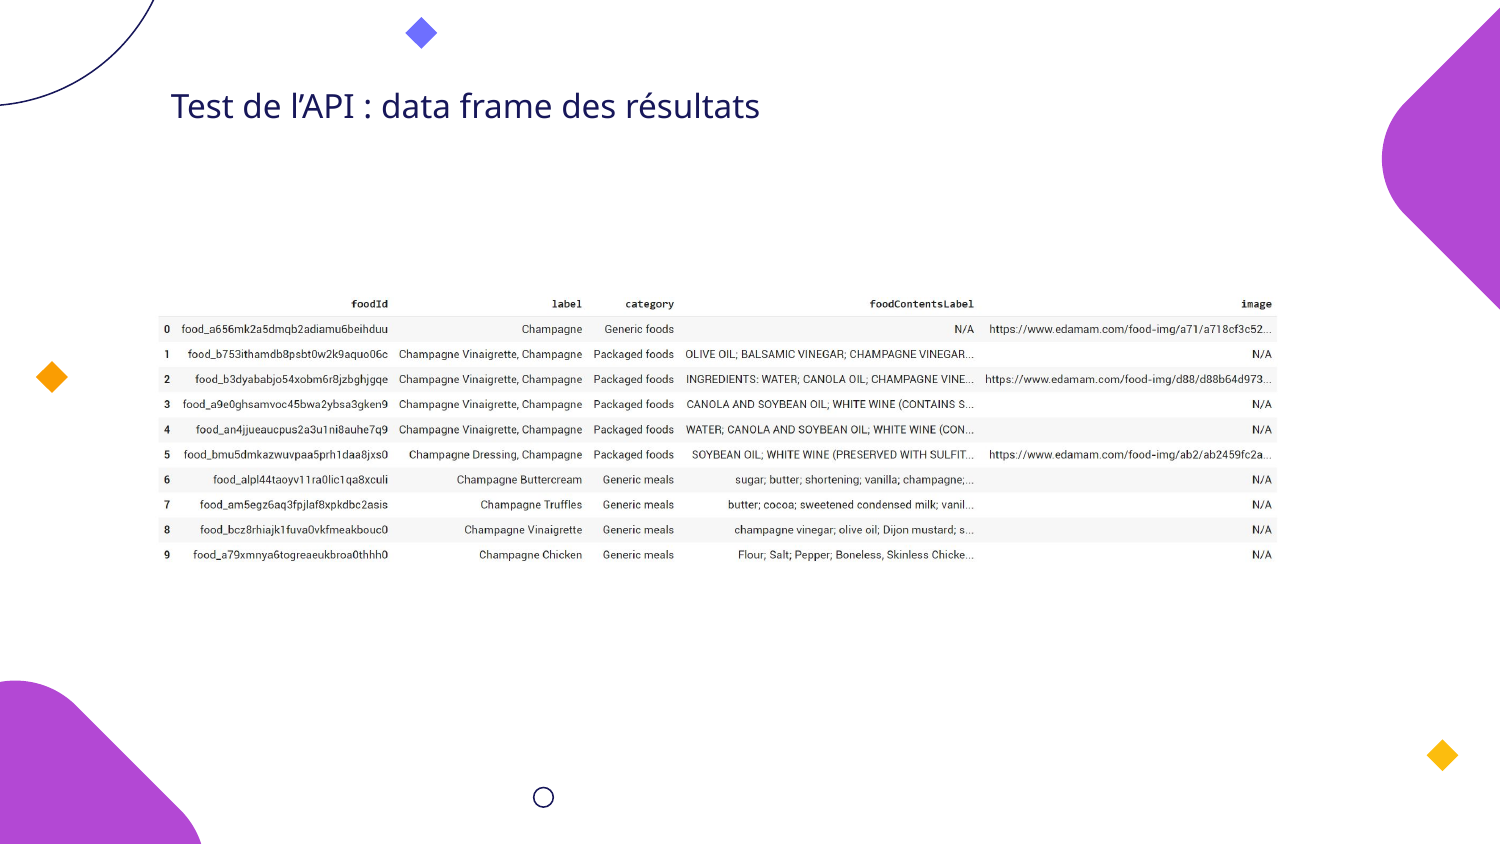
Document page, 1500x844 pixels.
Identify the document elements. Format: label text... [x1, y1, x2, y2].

picture [155, 297, 1278, 568]
title Test de l’API : data frame des résultats [155, 70, 1044, 149]
